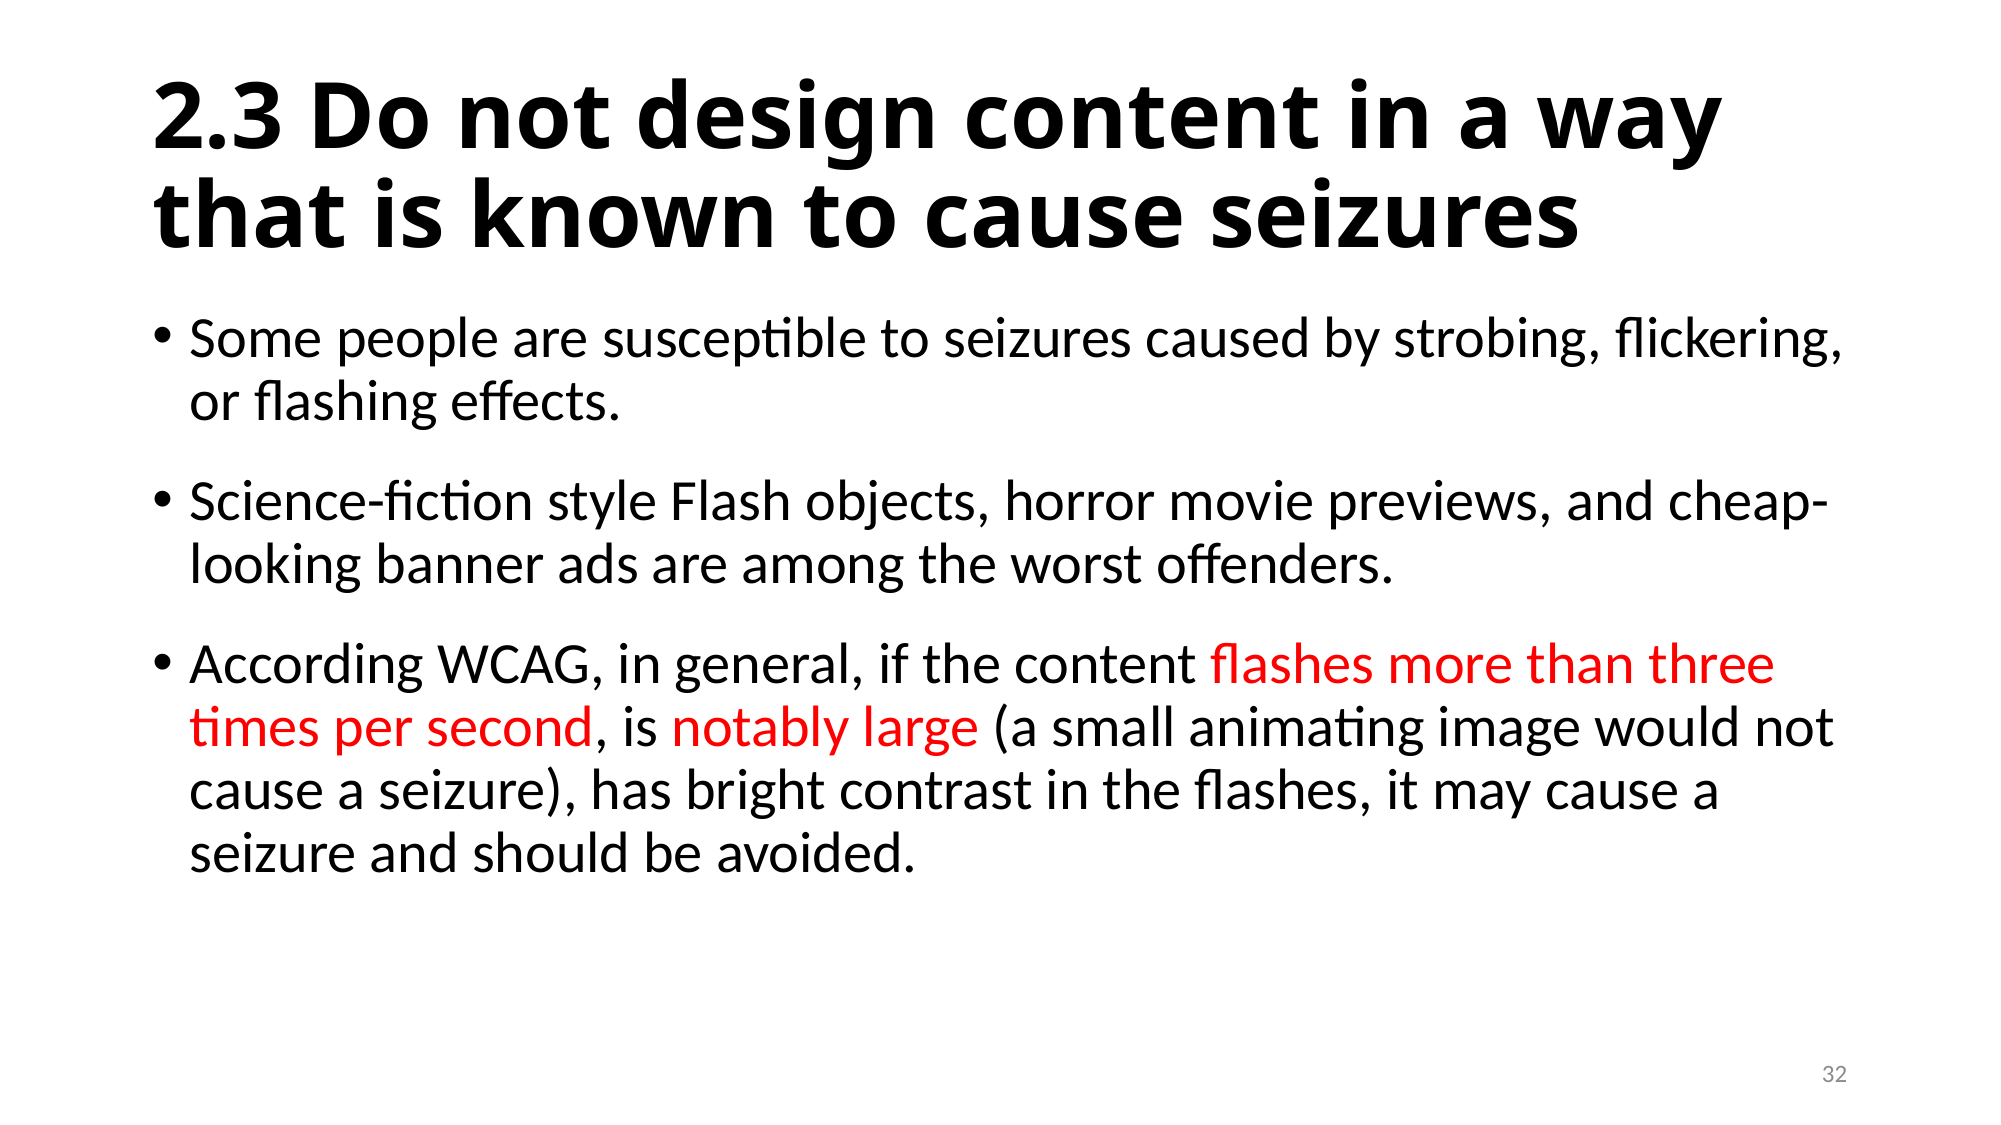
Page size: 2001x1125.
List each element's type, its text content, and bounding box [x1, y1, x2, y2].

slide_number 32 [1412, 1042, 1863, 1103]
list Some people are susceptible to seizures caused by strobing, flickering, or flashing effects. Science-fiction style Flash objects, horror movie previews, and cheap-looking banner ads are among the worst offenders. According WCAG, in general, if the content flashes more than three times per second, is notably large (a small animating image would not cause a seizure), has bright contrast in the flashes, it may cause a seizure and should be avoided. [137, 299, 1863, 1014]
title 2.3 Do not design content in a way that is known to cause seizures [137, 59, 1863, 278]
